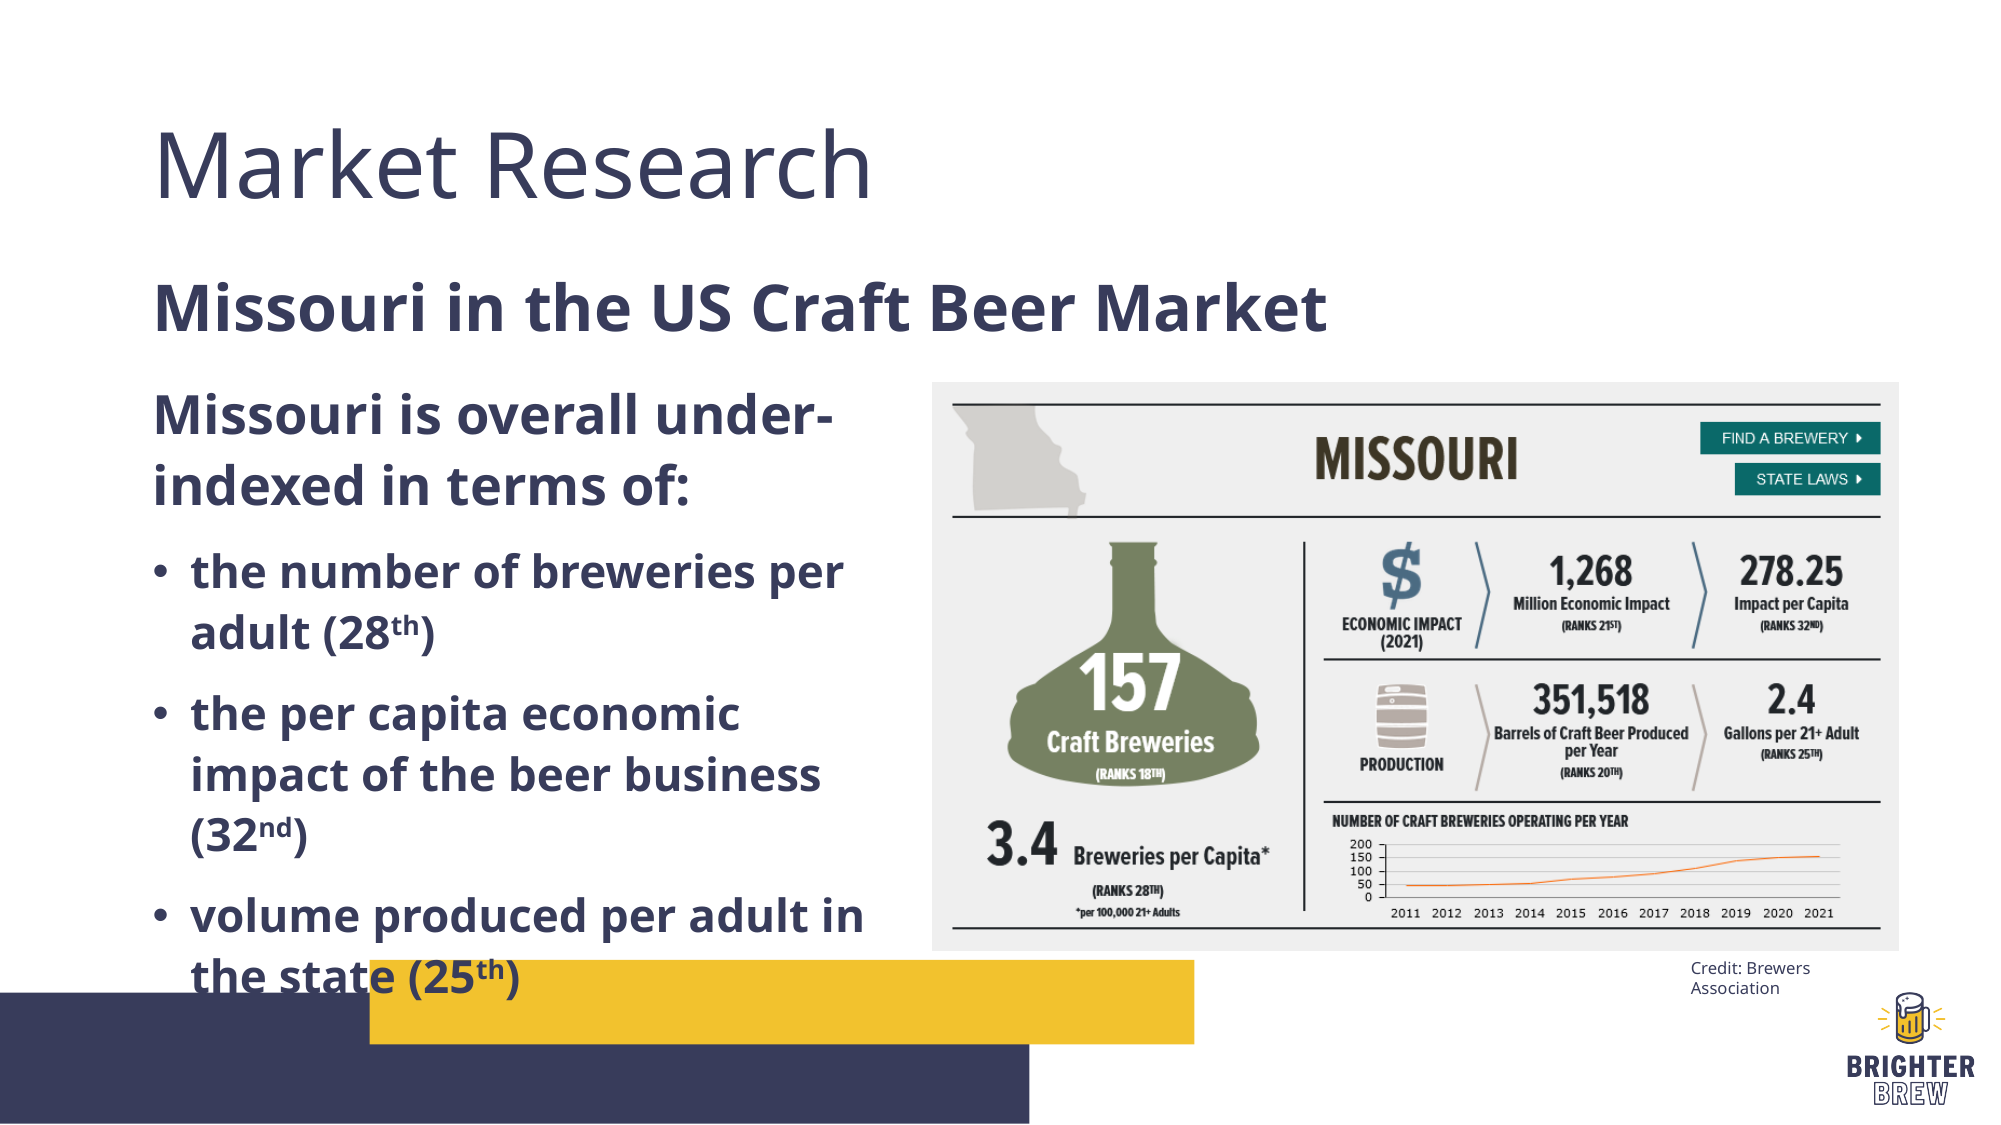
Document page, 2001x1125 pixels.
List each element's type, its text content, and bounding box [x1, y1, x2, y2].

list Missouri in the US Craft Beer Market [137, 217, 1361, 354]
list Missouri is overall under-indexed in terms of: the number of breweries per adult (28th) the per capita economic impact of the beer business (32nd) volume produced per adult in the state (25th) [137, 366, 885, 971]
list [932, 382, 1899, 951]
picture [1842, 987, 1980, 1110]
text_box Credit: Brewers Association [1676, 951, 1899, 1006]
title Market Research [137, 59, 1863, 278]
